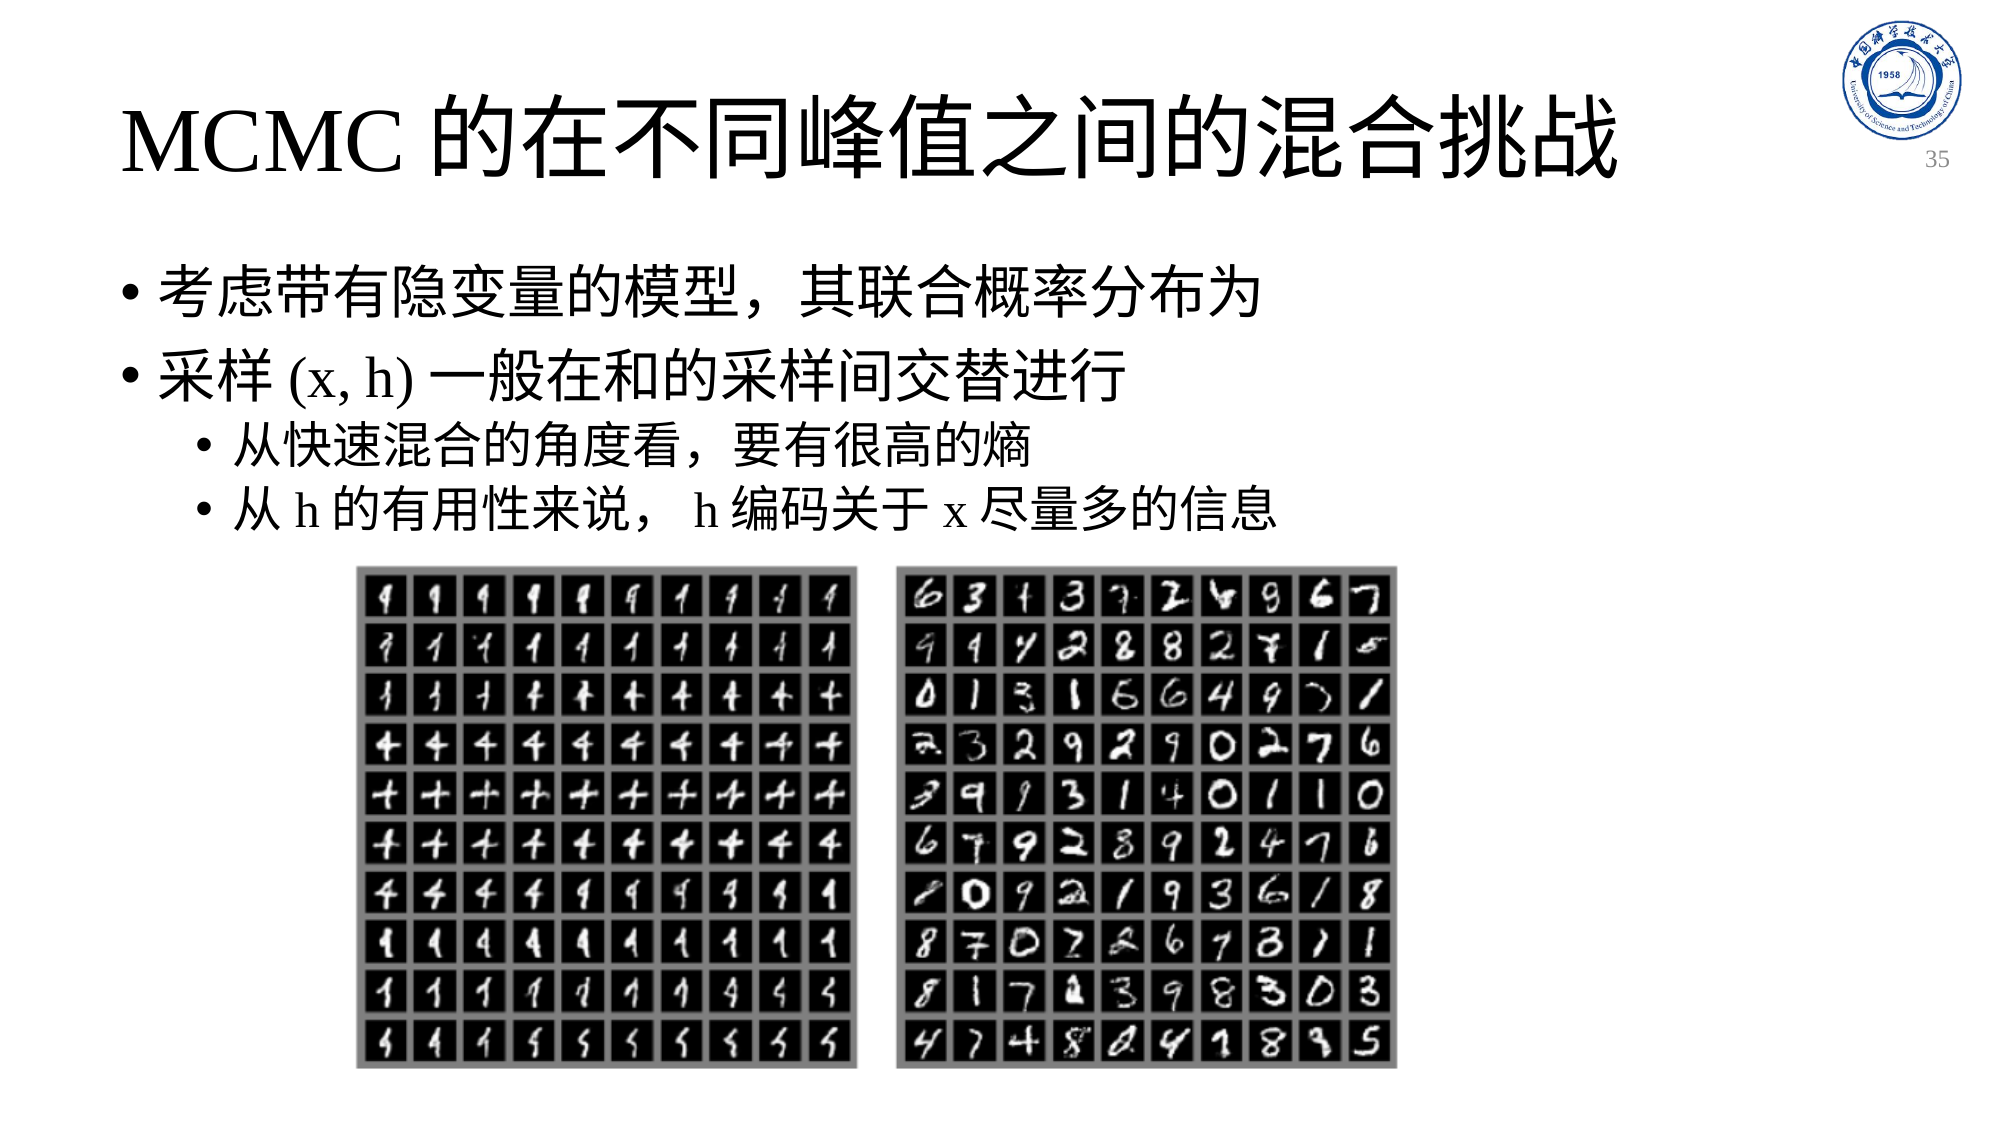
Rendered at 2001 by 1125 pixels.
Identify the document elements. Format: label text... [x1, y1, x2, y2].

picture [1839, 17, 1965, 127]
slide_number 35 [1514, 127, 1965, 188]
picture [337, 556, 1405, 1076]
title MCMC的在不同峰值之间的混合挑战 [105, 59, 1900, 223]
